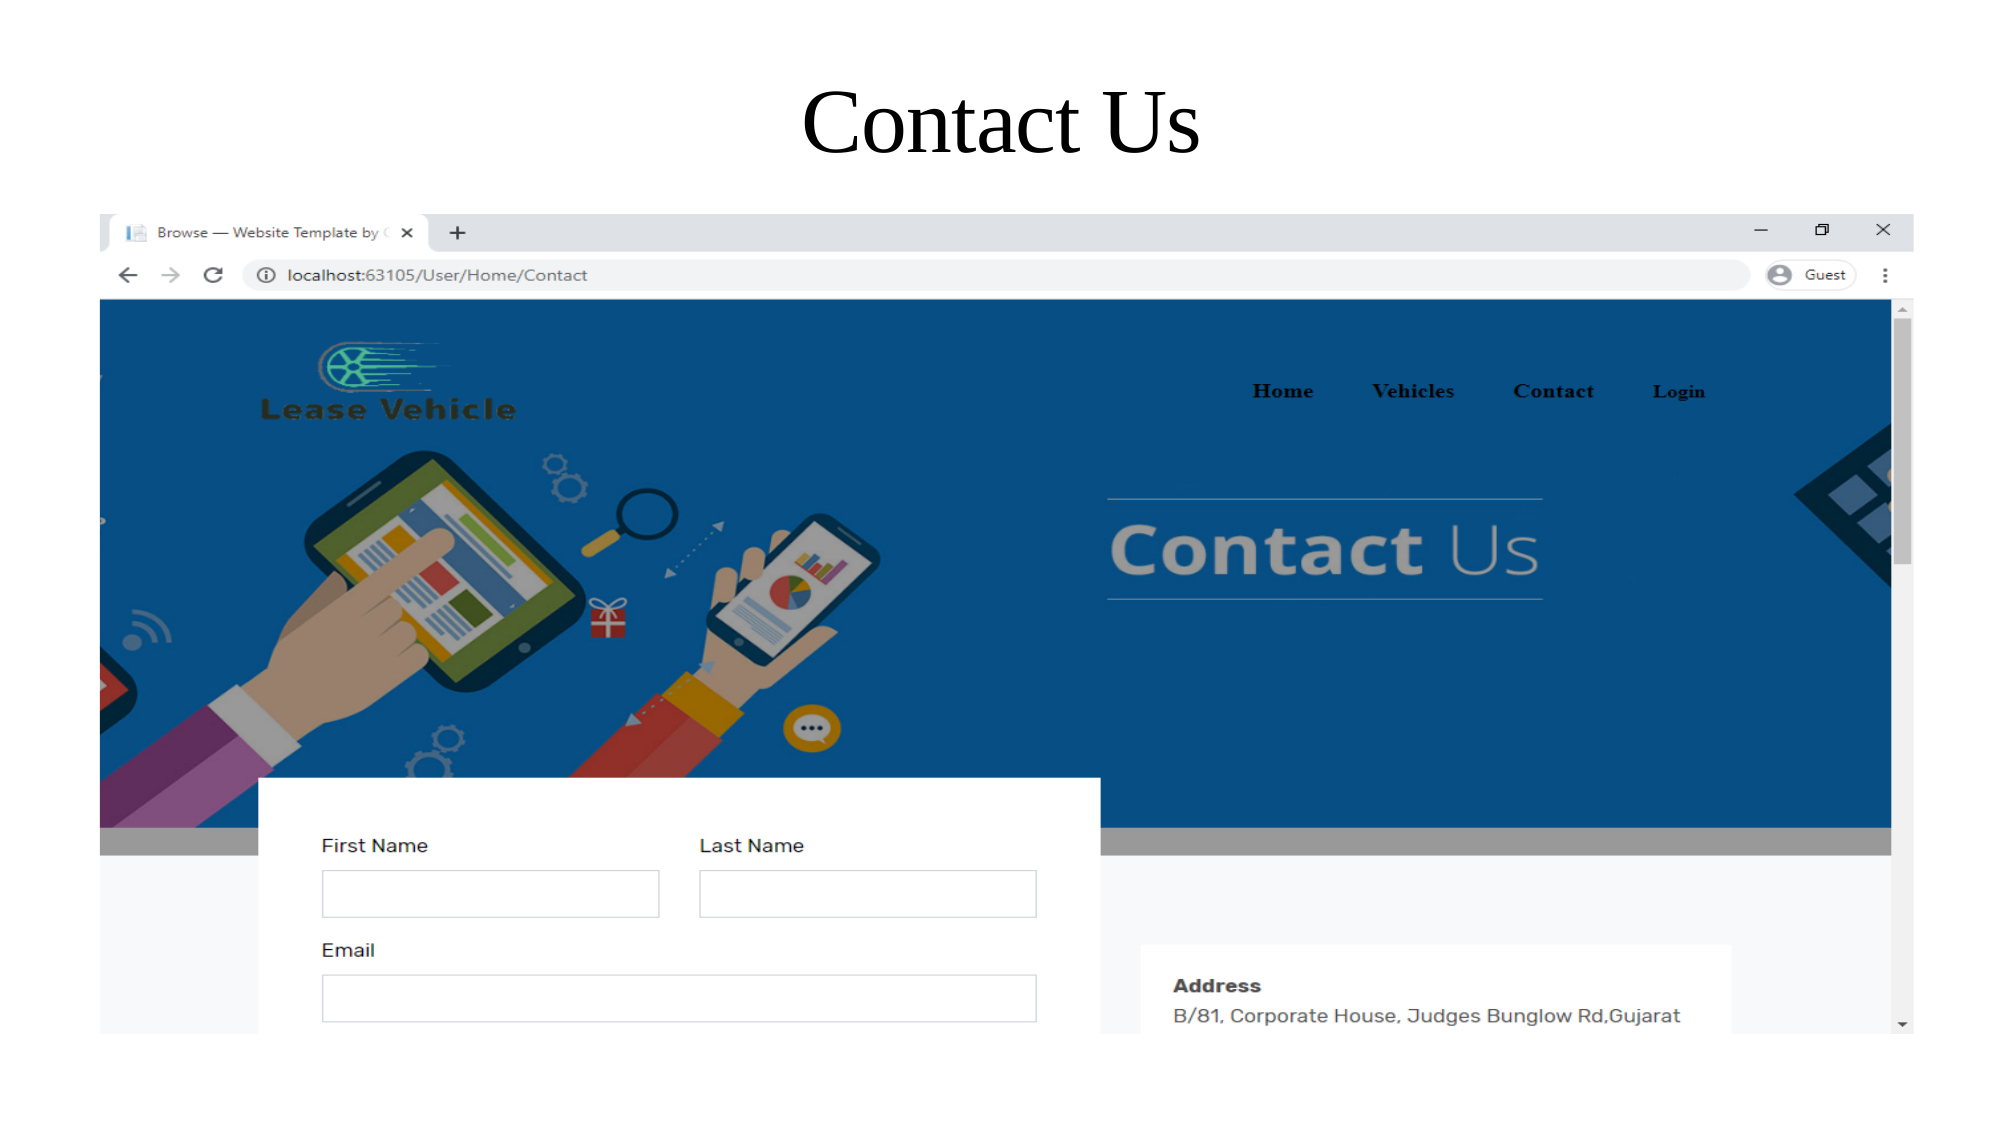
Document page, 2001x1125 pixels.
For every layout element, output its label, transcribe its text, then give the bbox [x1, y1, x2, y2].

title Contact Us [206, 60, 1797, 180]
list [99, 214, 1914, 1034]
